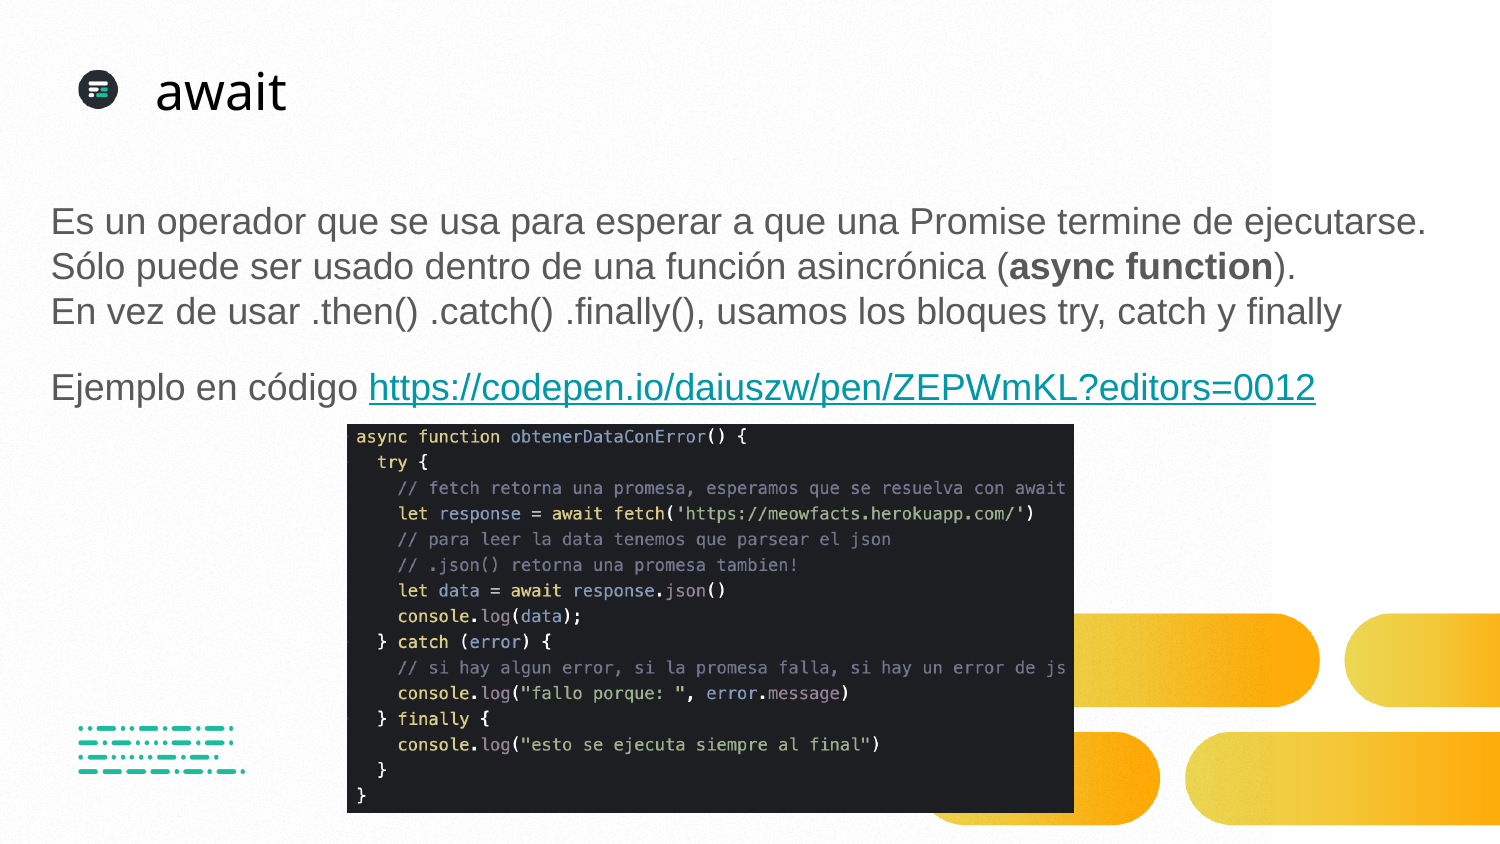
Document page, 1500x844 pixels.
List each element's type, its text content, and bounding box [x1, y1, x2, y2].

text_box Ejemplo en código https://codepen.io/daiuszw/pen/ZEPWmKL?editors=0012 [35, 348, 1465, 424]
text_box Es un operador que se usa para esperar a que una Promise termine de ejecutarse. Sólo puede ser usado dentro de una función asincrónica (async function). En vez de usar .then() .catch() .finally(), usamos los bloques try, catch y finally [35, 181, 1465, 347]
picture [0, 0, 1500, 844]
title await [140, 43, 1281, 181]
